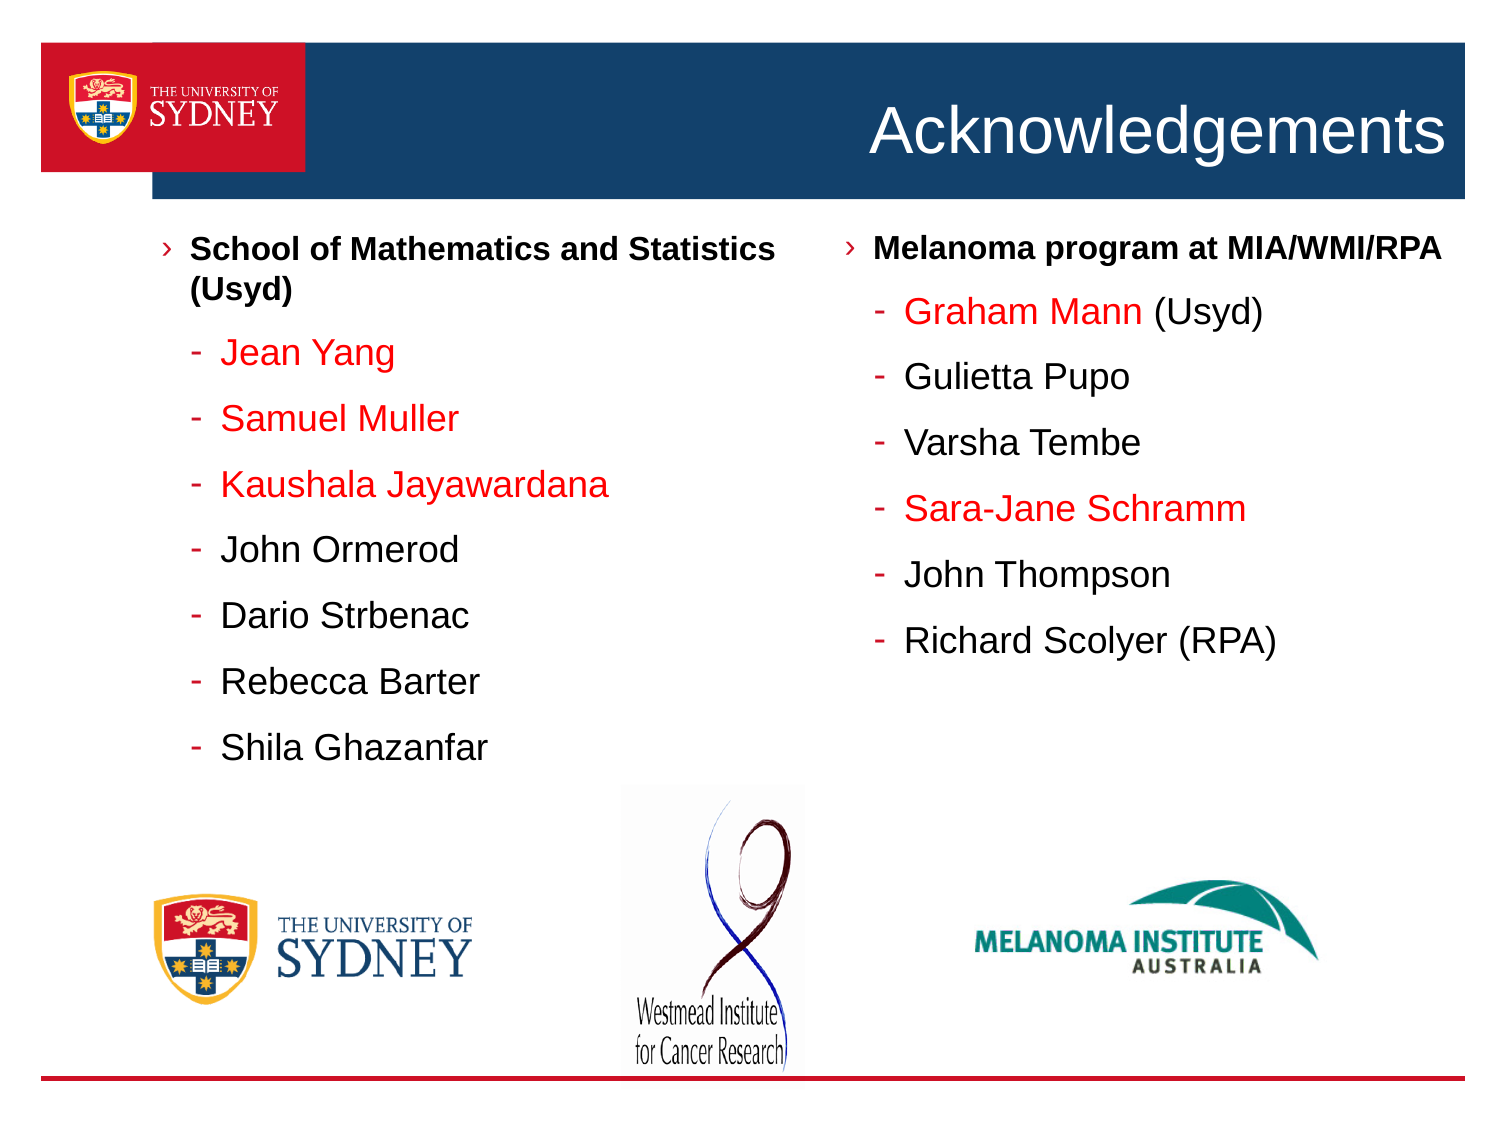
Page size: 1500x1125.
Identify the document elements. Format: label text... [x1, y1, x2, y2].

picture [619, 784, 805, 1090]
picture [69, 71, 278, 144]
picture [153, 893, 473, 1006]
title Acknowledgements [304, 70, 1463, 175]
list School of Mathematics and Statistics (Usyd) Jean Yang Samuel Muller Kaushala Jayawardana John Ormerod Dario Strbenac Rebecca Barter Shila Ghazanfar [161, 219, 845, 807]
list Melanoma program at MIA/WMI/RPA Graham Mann (Usyd) Gulietta Pupo Varsha Tembe Sara-Jane Schramm John Thompson Richard Scolyer (RPA) [845, 226, 1500, 792]
picture [974, 867, 1400, 999]
